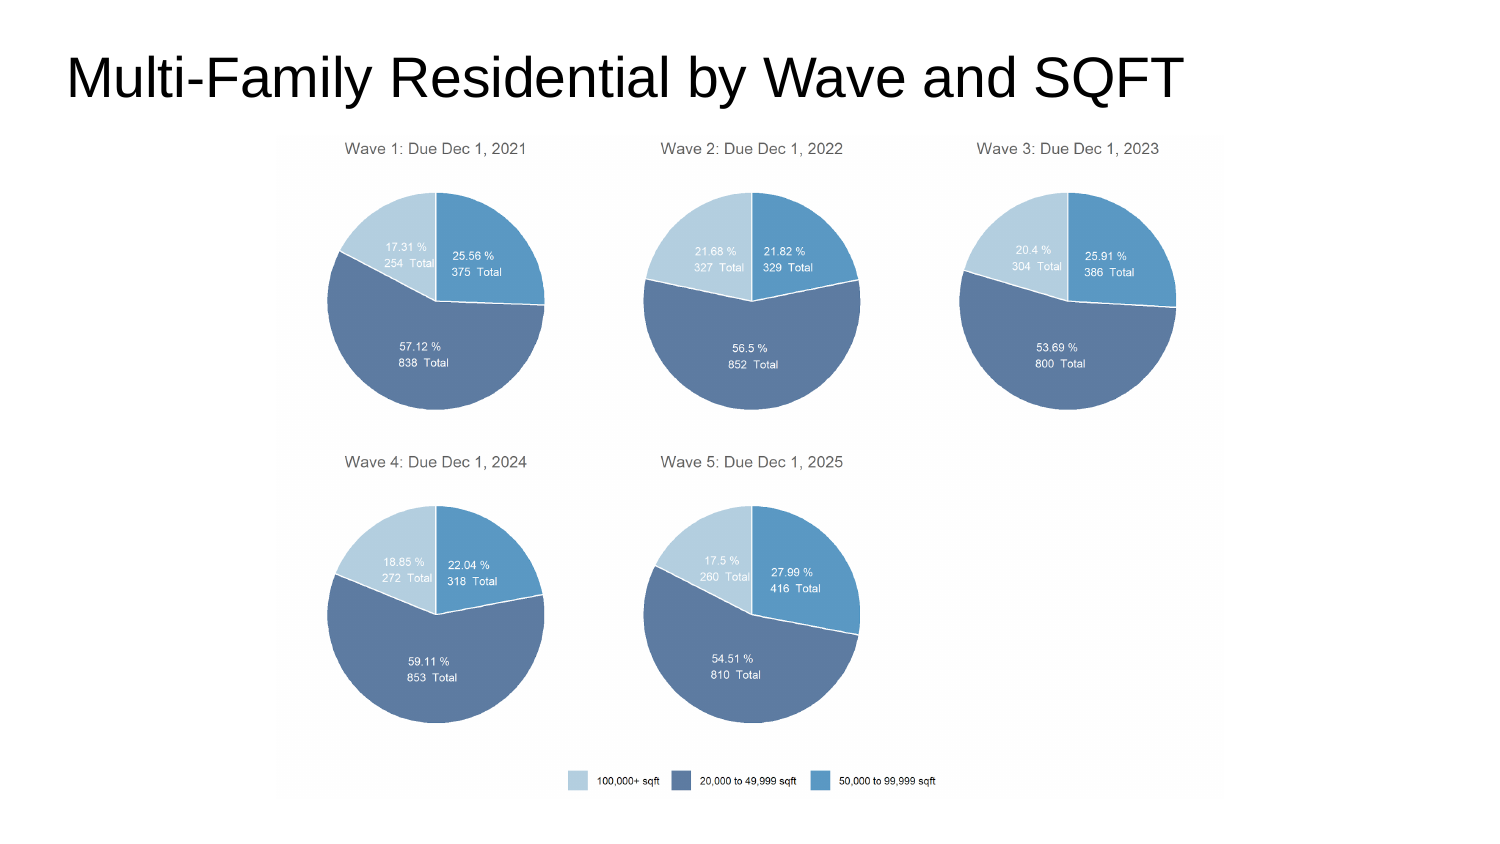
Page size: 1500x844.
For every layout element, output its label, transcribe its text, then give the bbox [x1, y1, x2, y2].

title Multi-Family Residential by Wave and SQFT [51, 31, 1449, 126]
picture [276, 135, 1224, 799]
